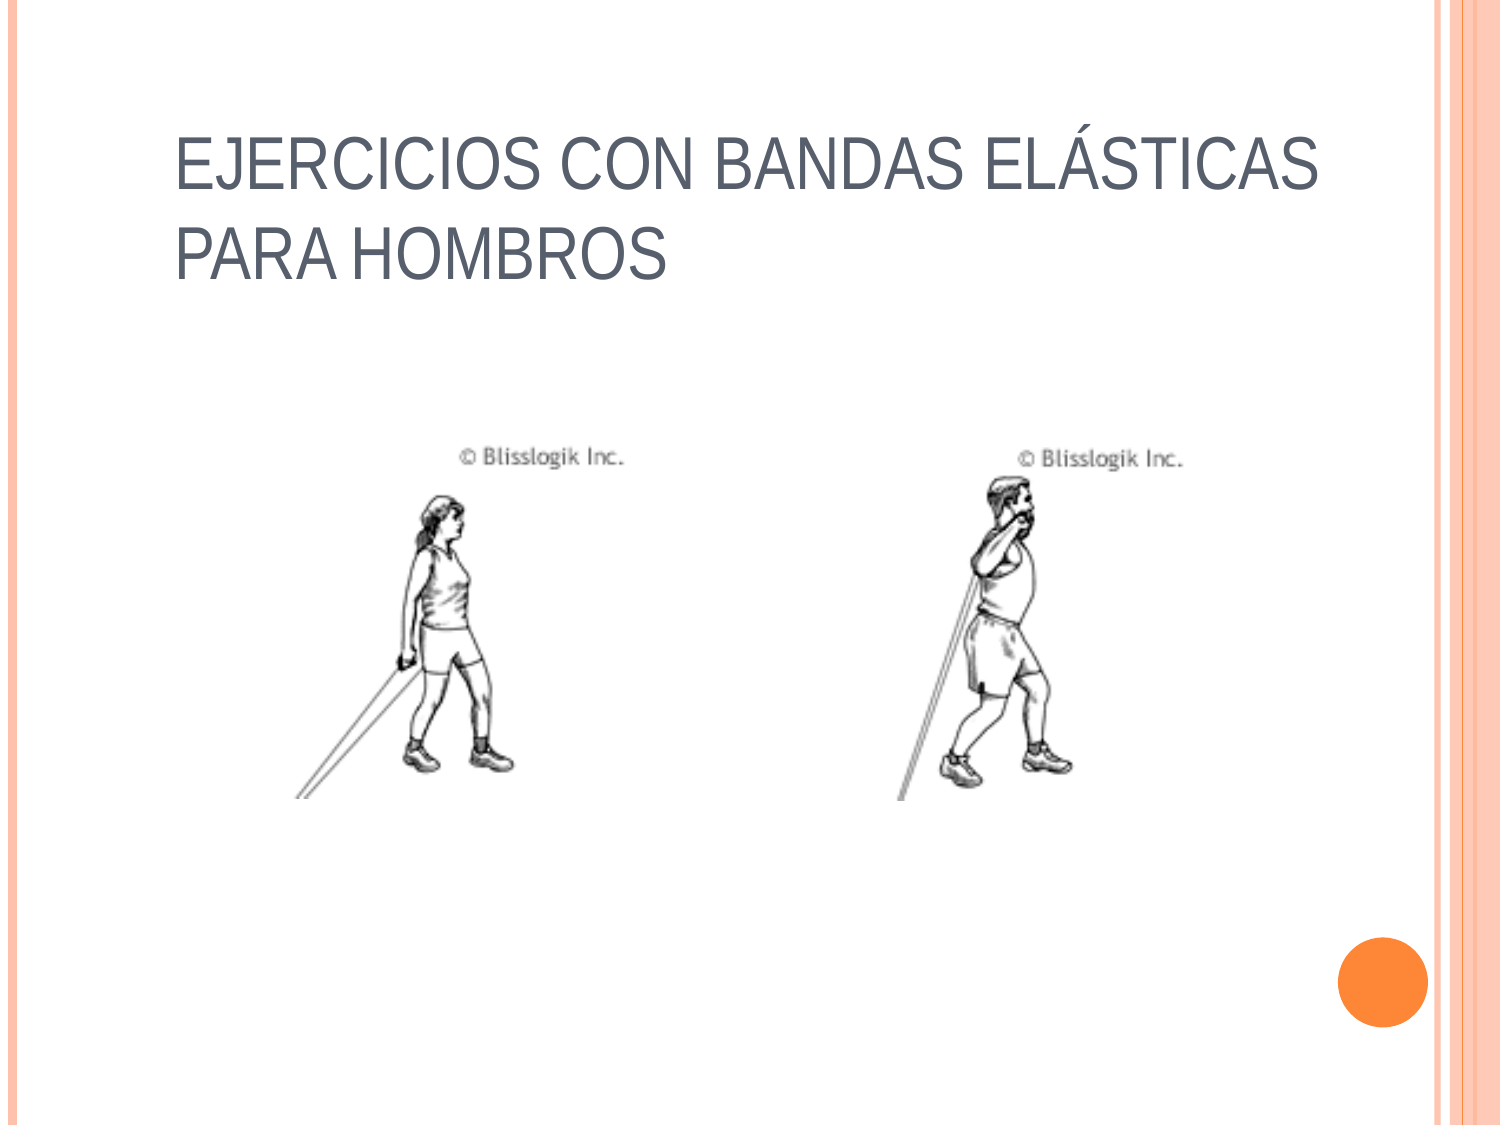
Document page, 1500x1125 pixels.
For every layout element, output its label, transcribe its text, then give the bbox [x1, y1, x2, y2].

picture [832, 446, 1186, 802]
picture [273, 444, 627, 799]
title Ejercicios con bandas elásticas para hombros [159, 115, 1385, 303]
